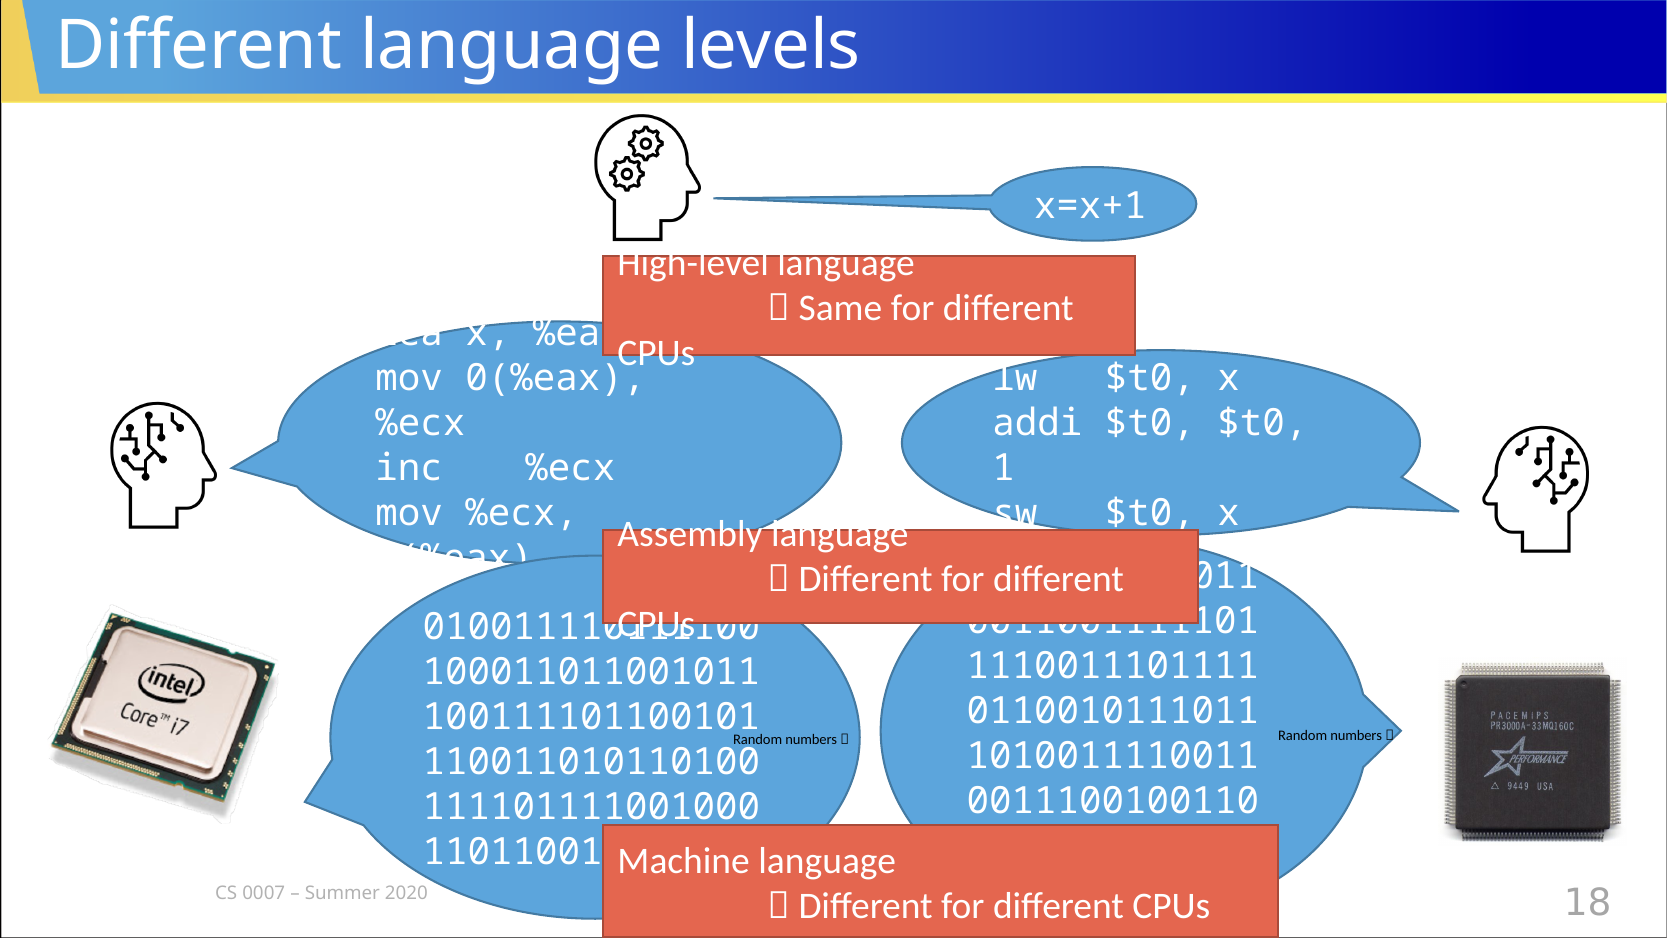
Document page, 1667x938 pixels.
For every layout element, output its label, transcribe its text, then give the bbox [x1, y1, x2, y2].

slide_number 18 [1525, 875, 1627, 926]
text_box x=x+1 [723, 166, 1198, 242]
title Different language levels [40, 0, 1650, 94]
text_box lw $t0, x addi $t0, $t0, 1 sw $t0, x [900, 349, 1460, 536]
text_box High-level language  Same for different CPUs [602, 255, 1136, 356]
footer CS 0007 – Summer 2020 [40, 868, 558, 919]
text_box lea x, %eax mov 0(%eax), %ecx inc %ecx mov %ecx, 0(%eax) [239, 320, 843, 564]
text_box 100111011001100110011111011110011101111011001011101110100111100110011100100110110001101111111011 [879, 548, 1390, 880]
text_box Assembly language  Different for different CPUs [602, 529, 1199, 624]
text_box Random numbers  [718, 722, 865, 755]
picture [805, 624, 920, 824]
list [88, 390, 239, 541]
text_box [46, 600, 289, 827]
text_box 0100111101111001000110110010111001111011001011100110101101001111011110010001101100101110 [303, 554, 860, 920]
picture [762, 356, 1056, 529]
text_box Machine language  Different for different CPUs [602, 824, 1279, 938]
picture [0, 0, 1667, 938]
text_box Random numbers  [1263, 718, 1410, 752]
